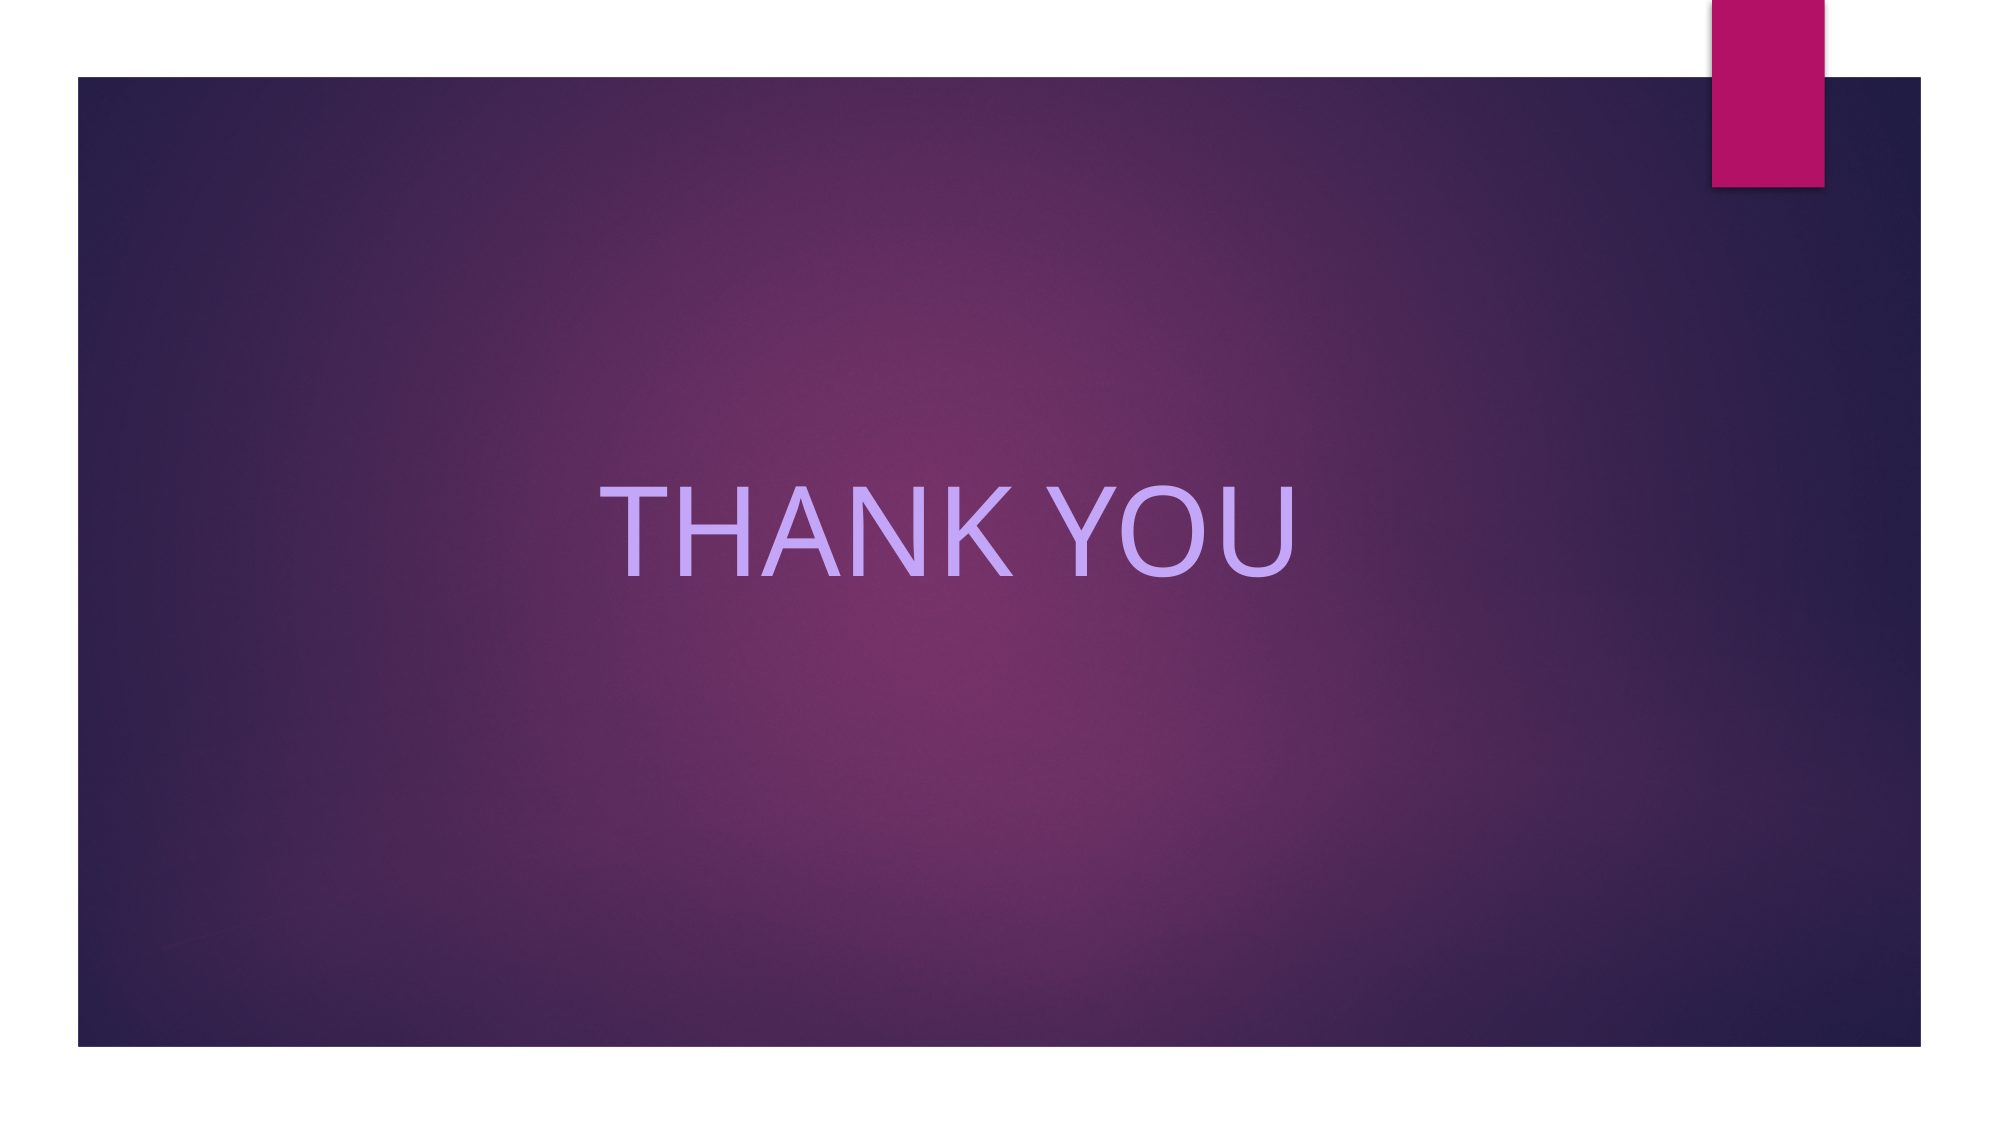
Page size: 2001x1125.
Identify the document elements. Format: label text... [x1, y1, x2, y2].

title THANK YOU [584, 169, 2000, 610]
